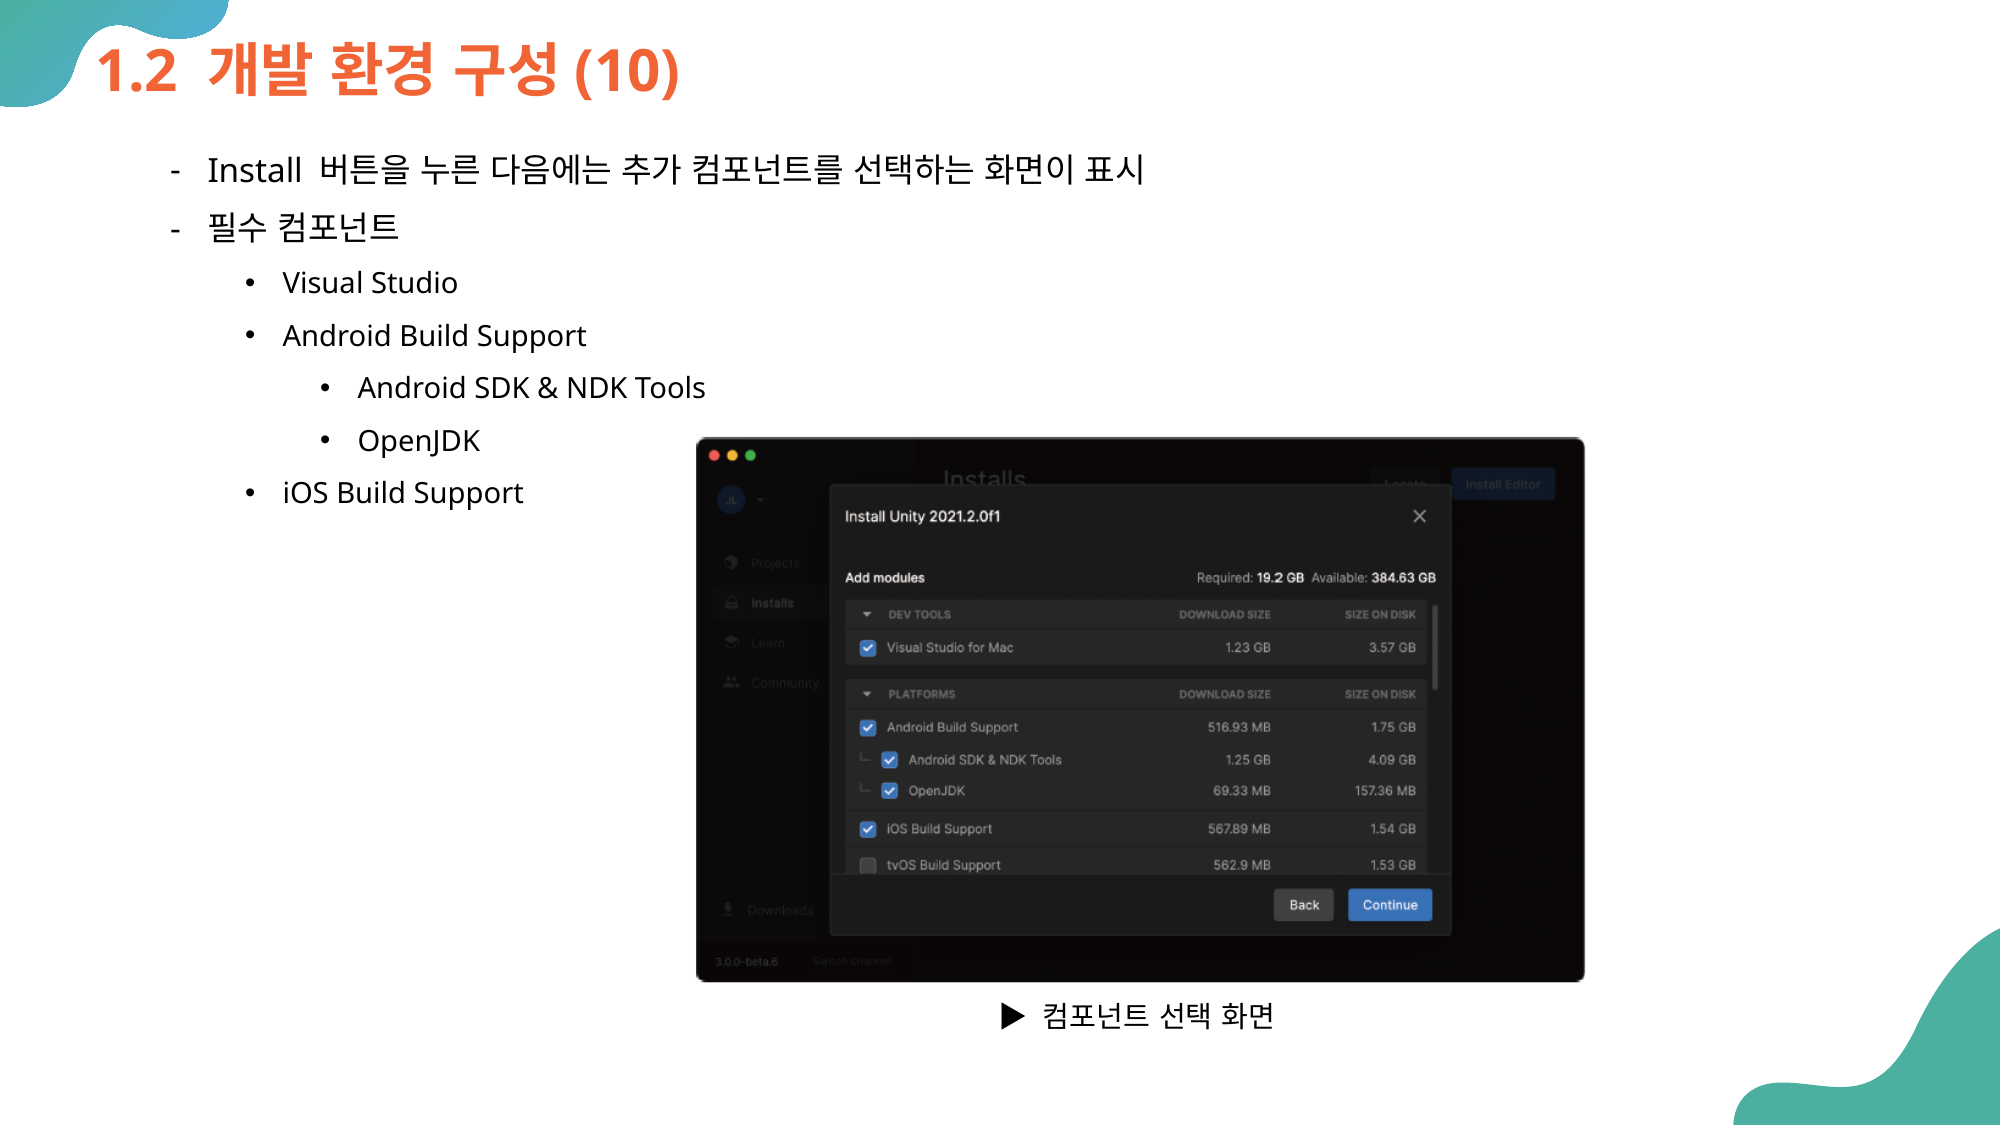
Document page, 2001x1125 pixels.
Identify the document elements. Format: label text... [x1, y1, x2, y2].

title 1.2 개발 환경 구성(10) [79, 17, 1931, 128]
list Install 버튼을 누른 다음에는 추가 컴포넌트를 선택하는 화면이 표시 필수 컴포넌트 Visual Studio Android Build Support Android SDK & NDK Tools OpenJDK iOS Build Support [79, 133, 1931, 1088]
picture [684, 431, 1590, 986]
text_box ▶ 컴포넌트 선택 화면 [921, 991, 1353, 1041]
